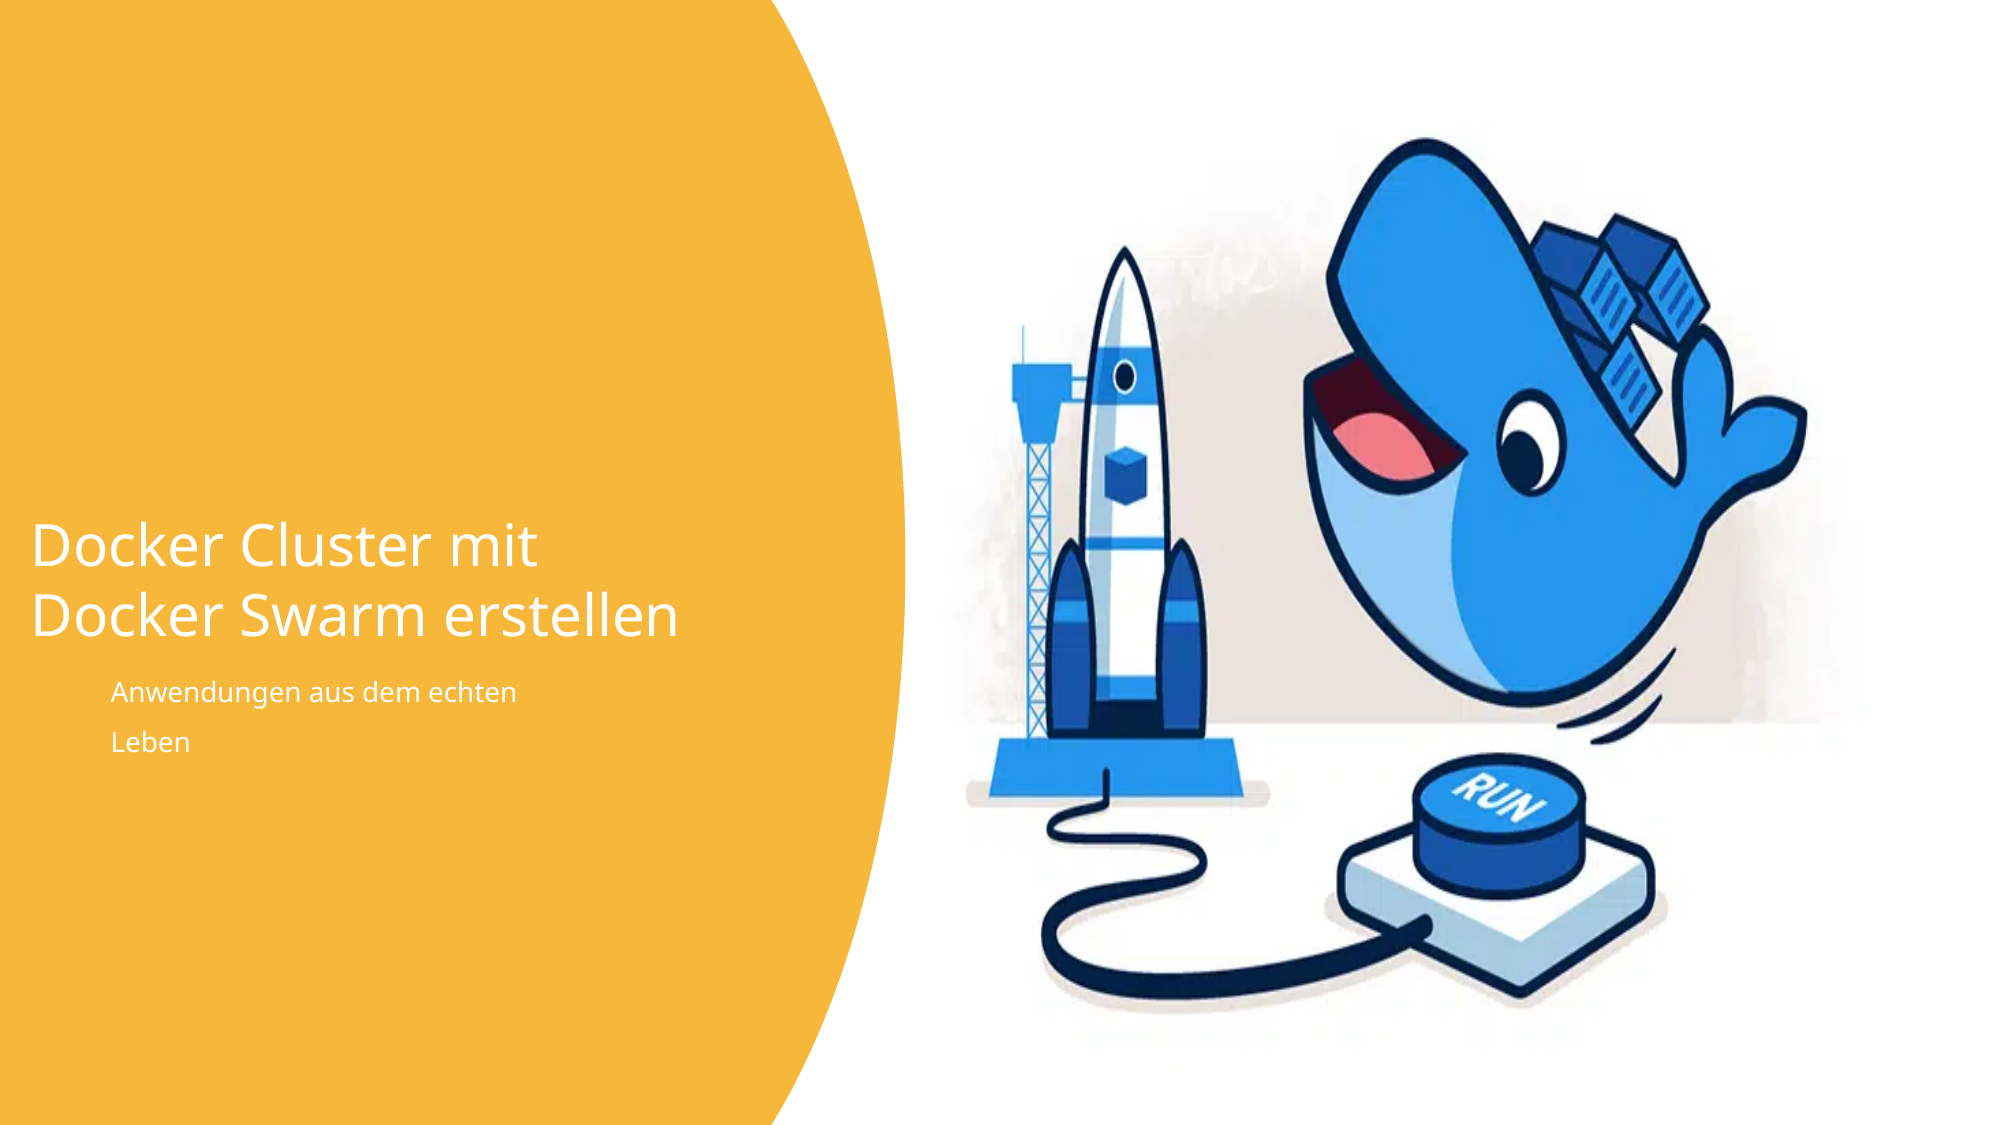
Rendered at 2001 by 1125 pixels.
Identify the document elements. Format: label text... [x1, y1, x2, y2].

picture [771, 0, 2000, 1125]
text_box Anwendungen aus dem echten Leben [95, 651, 588, 766]
text_box Docker Cluster mit Docker Swarm erstellen [15, 500, 696, 656]
